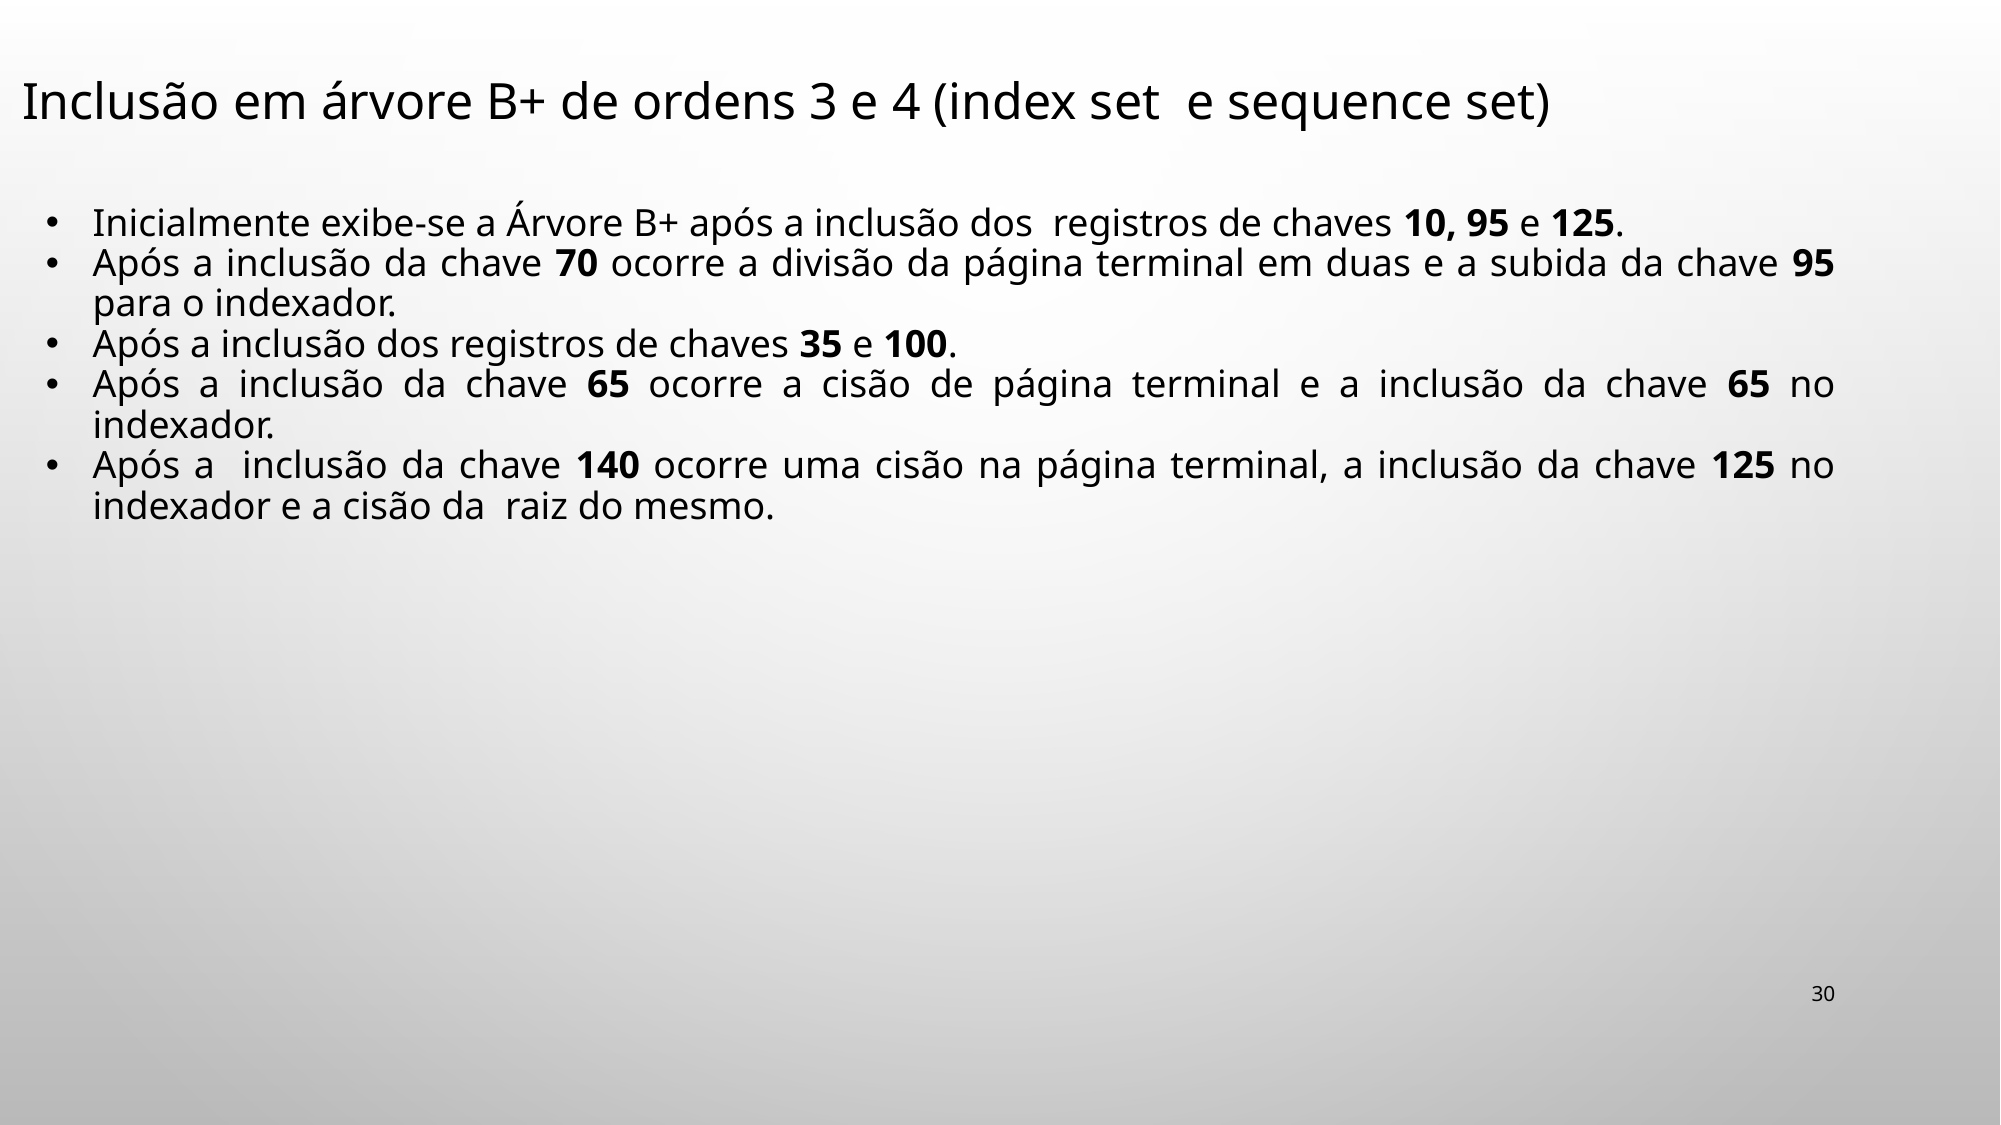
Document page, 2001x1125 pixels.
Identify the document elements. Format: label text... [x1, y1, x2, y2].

text_box Inicialmente exibe-se a Árvore B+ após a inclusão dos registros de chaves 10, 95 e 125. Após a inclusão da chave 70 ocorre a divisão da página terminal em duas e a subida da chave 95 para o indexador. Após a inclusão dos registros de chaves 35 e 100. Após a inclusão da chave 65 ocorre a cisão de página terminal e a inclusão da chave 65 no indexador. Após a inclusão da chave 140 ocorre uma cisão na página terminal, a inclusão da chave 125 no indexador e a cisão da raiz do mesmo. [31, 196, 1851, 535]
slide_number 30 [1724, 965, 1851, 1025]
text_box Inclusão em árvore B+ de ordens 3 e 4 (index set e sequence set) [7, 62, 1851, 137]
picture [0, 0, 2000, 1125]
